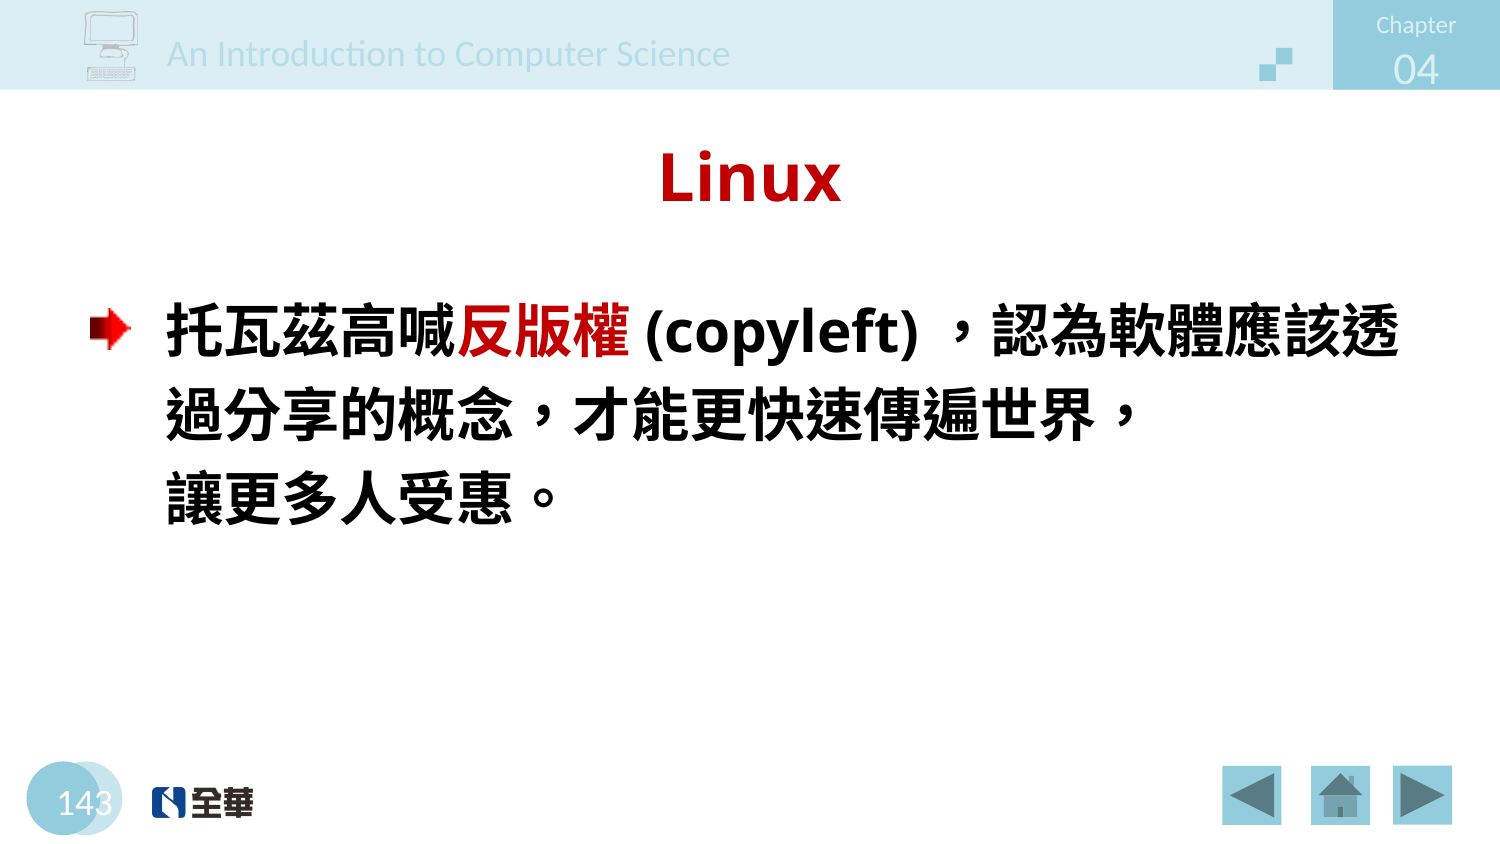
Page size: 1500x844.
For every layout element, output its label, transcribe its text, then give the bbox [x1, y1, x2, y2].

picture [152, 787, 253, 818]
picture [90, 308, 131, 350]
title Linux [75, 104, 1425, 245]
picture [84, 11, 138, 81]
list 托瓦茲高喊反版權(copyleft)，認為軟體應該透過分享的概念，才能更快速傳遍世界， 讓更多人受惠。 [75, 272, 1425, 754]
